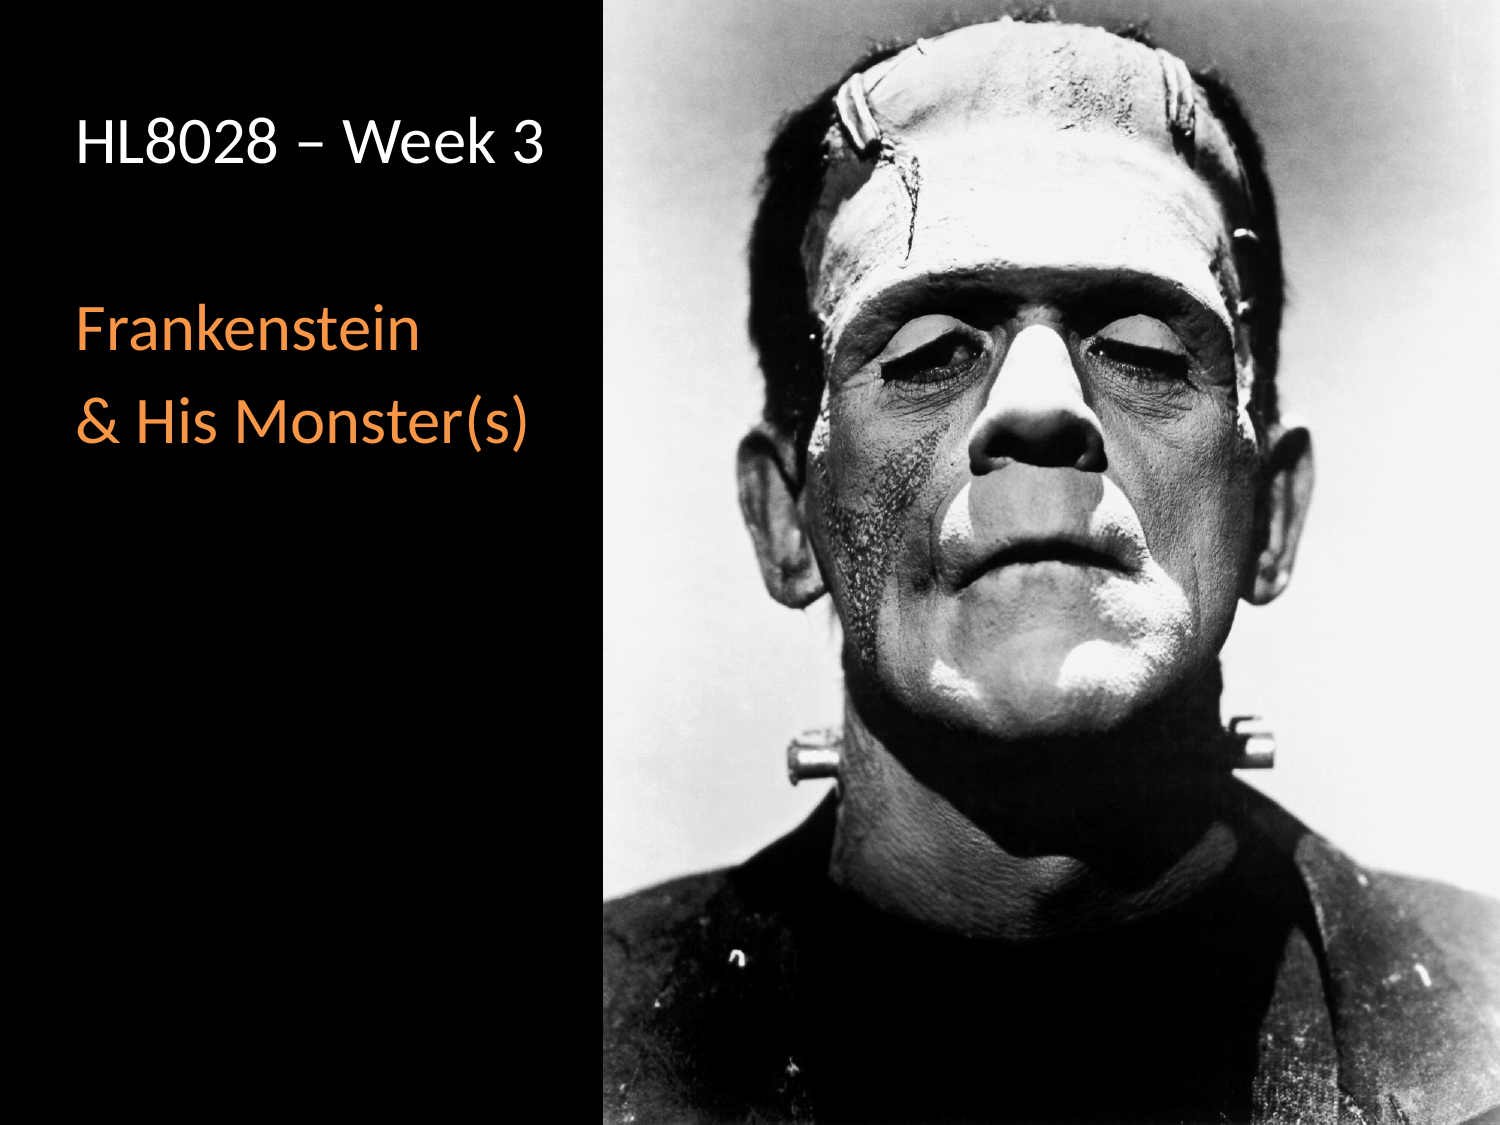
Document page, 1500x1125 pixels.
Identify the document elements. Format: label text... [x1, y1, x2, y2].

picture [603, 0, 1500, 1125]
subtitle HL8028 – Week 3 Frankenstein & His Monster(s) [60, 89, 598, 1052]
